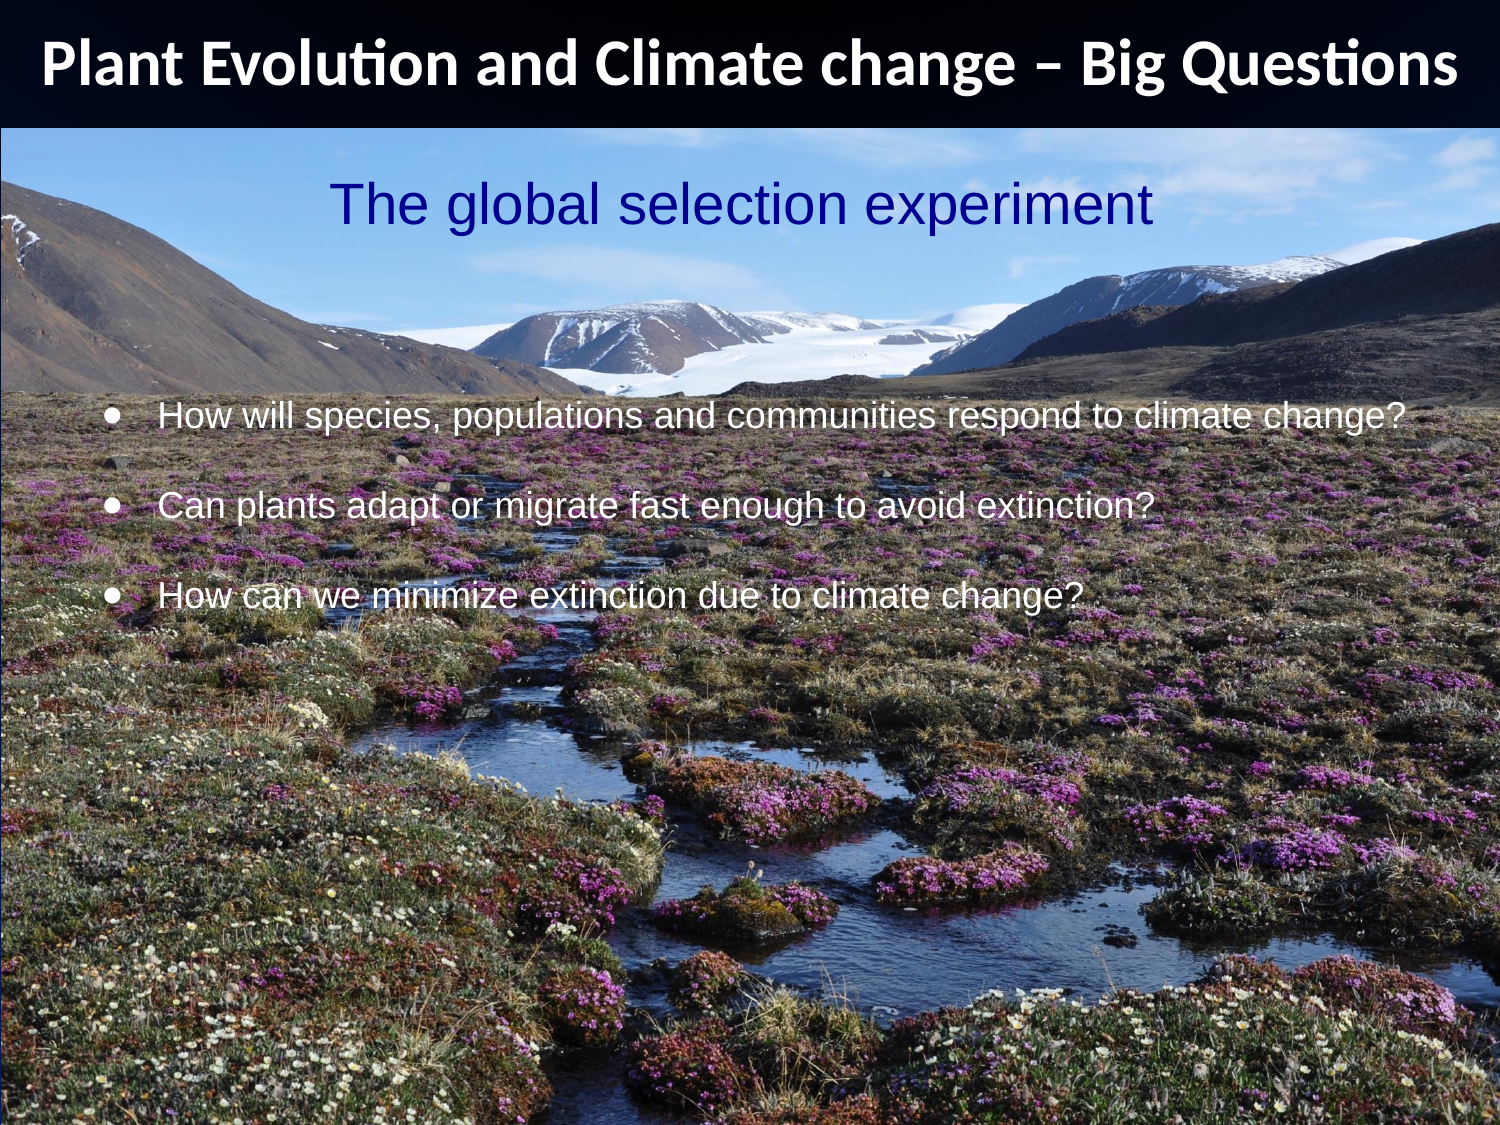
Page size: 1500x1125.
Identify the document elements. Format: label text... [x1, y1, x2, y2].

title Plant Evolution and Climate change – Big Questions [1, 0, 1500, 127]
picture [0, 0, 1500, 1125]
